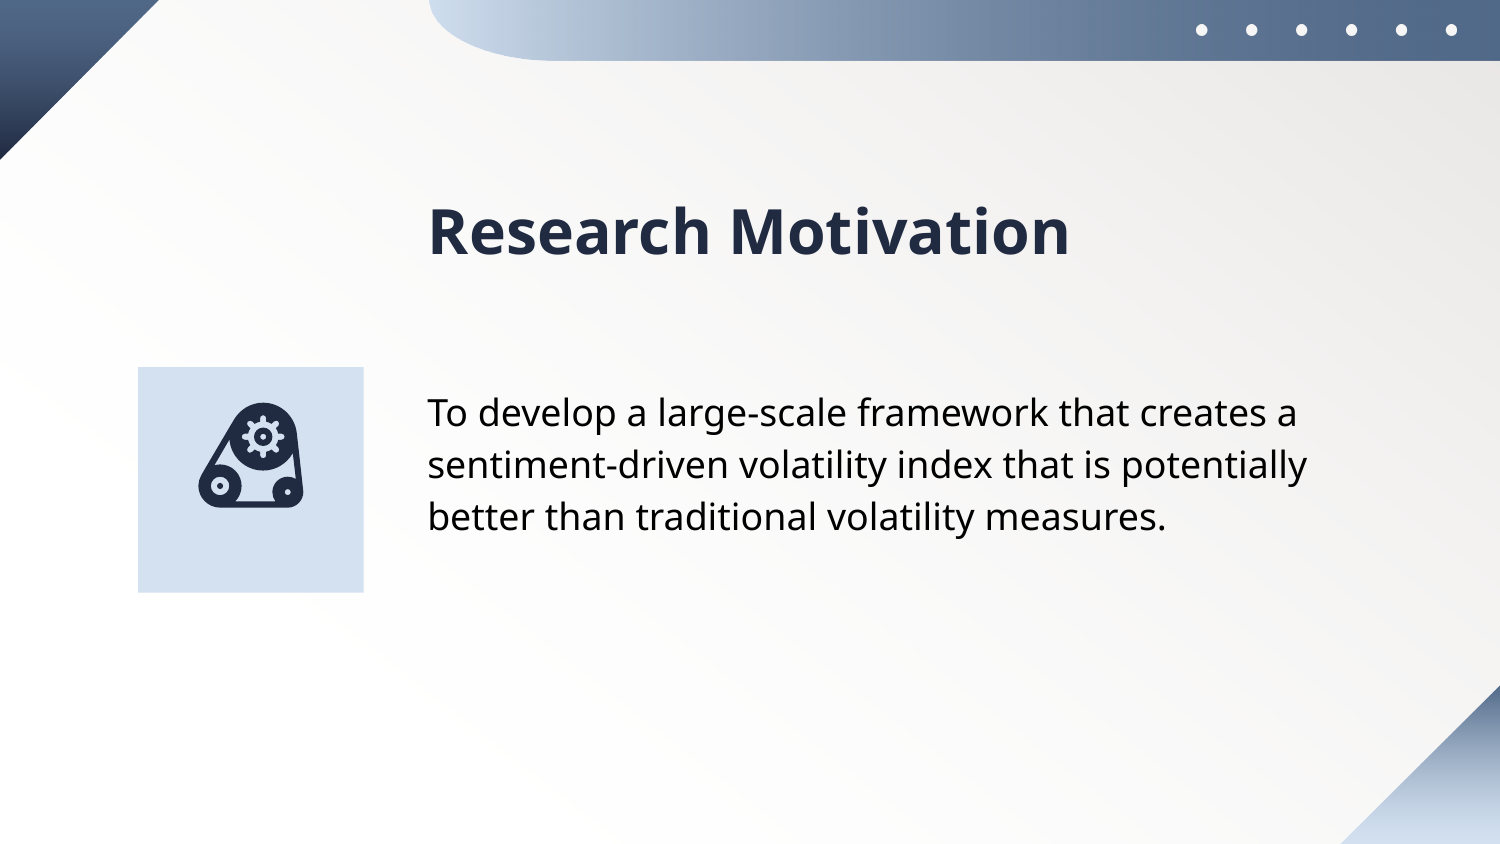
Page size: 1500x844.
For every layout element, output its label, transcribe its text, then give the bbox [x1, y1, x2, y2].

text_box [198, 402, 304, 508]
text_box [138, 367, 364, 593]
picture [0, 0, 1500, 844]
subtitle To develop a large-scale framework that creates a sentiment-driven volatility index that is potentially better than traditional volatility measures. [412, 367, 1362, 632]
title Research Motivation [118, 177, 1382, 272]
